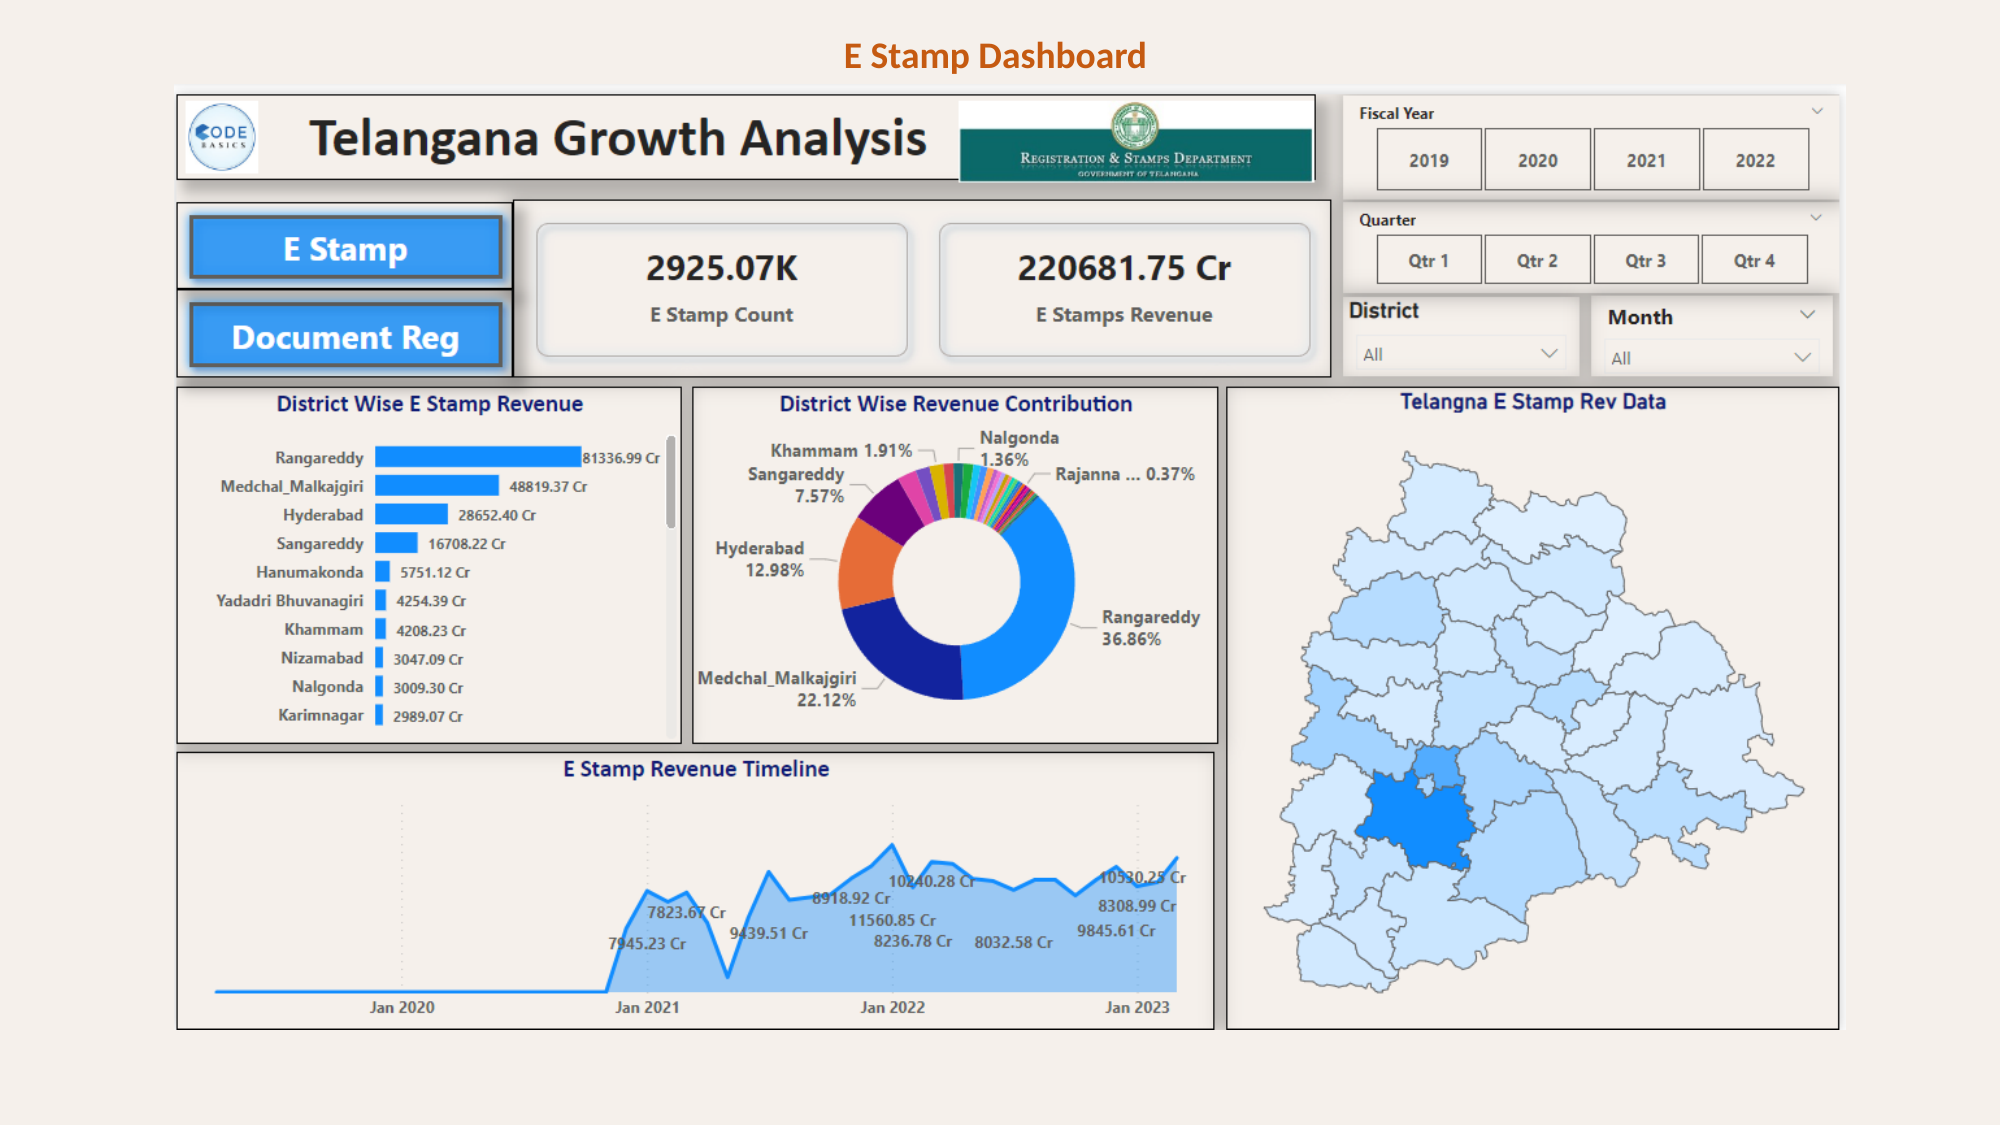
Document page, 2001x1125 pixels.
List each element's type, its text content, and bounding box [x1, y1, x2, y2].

picture [174, 84, 1846, 1030]
text_box E Stamp Dashboard [829, 23, 1163, 84]
